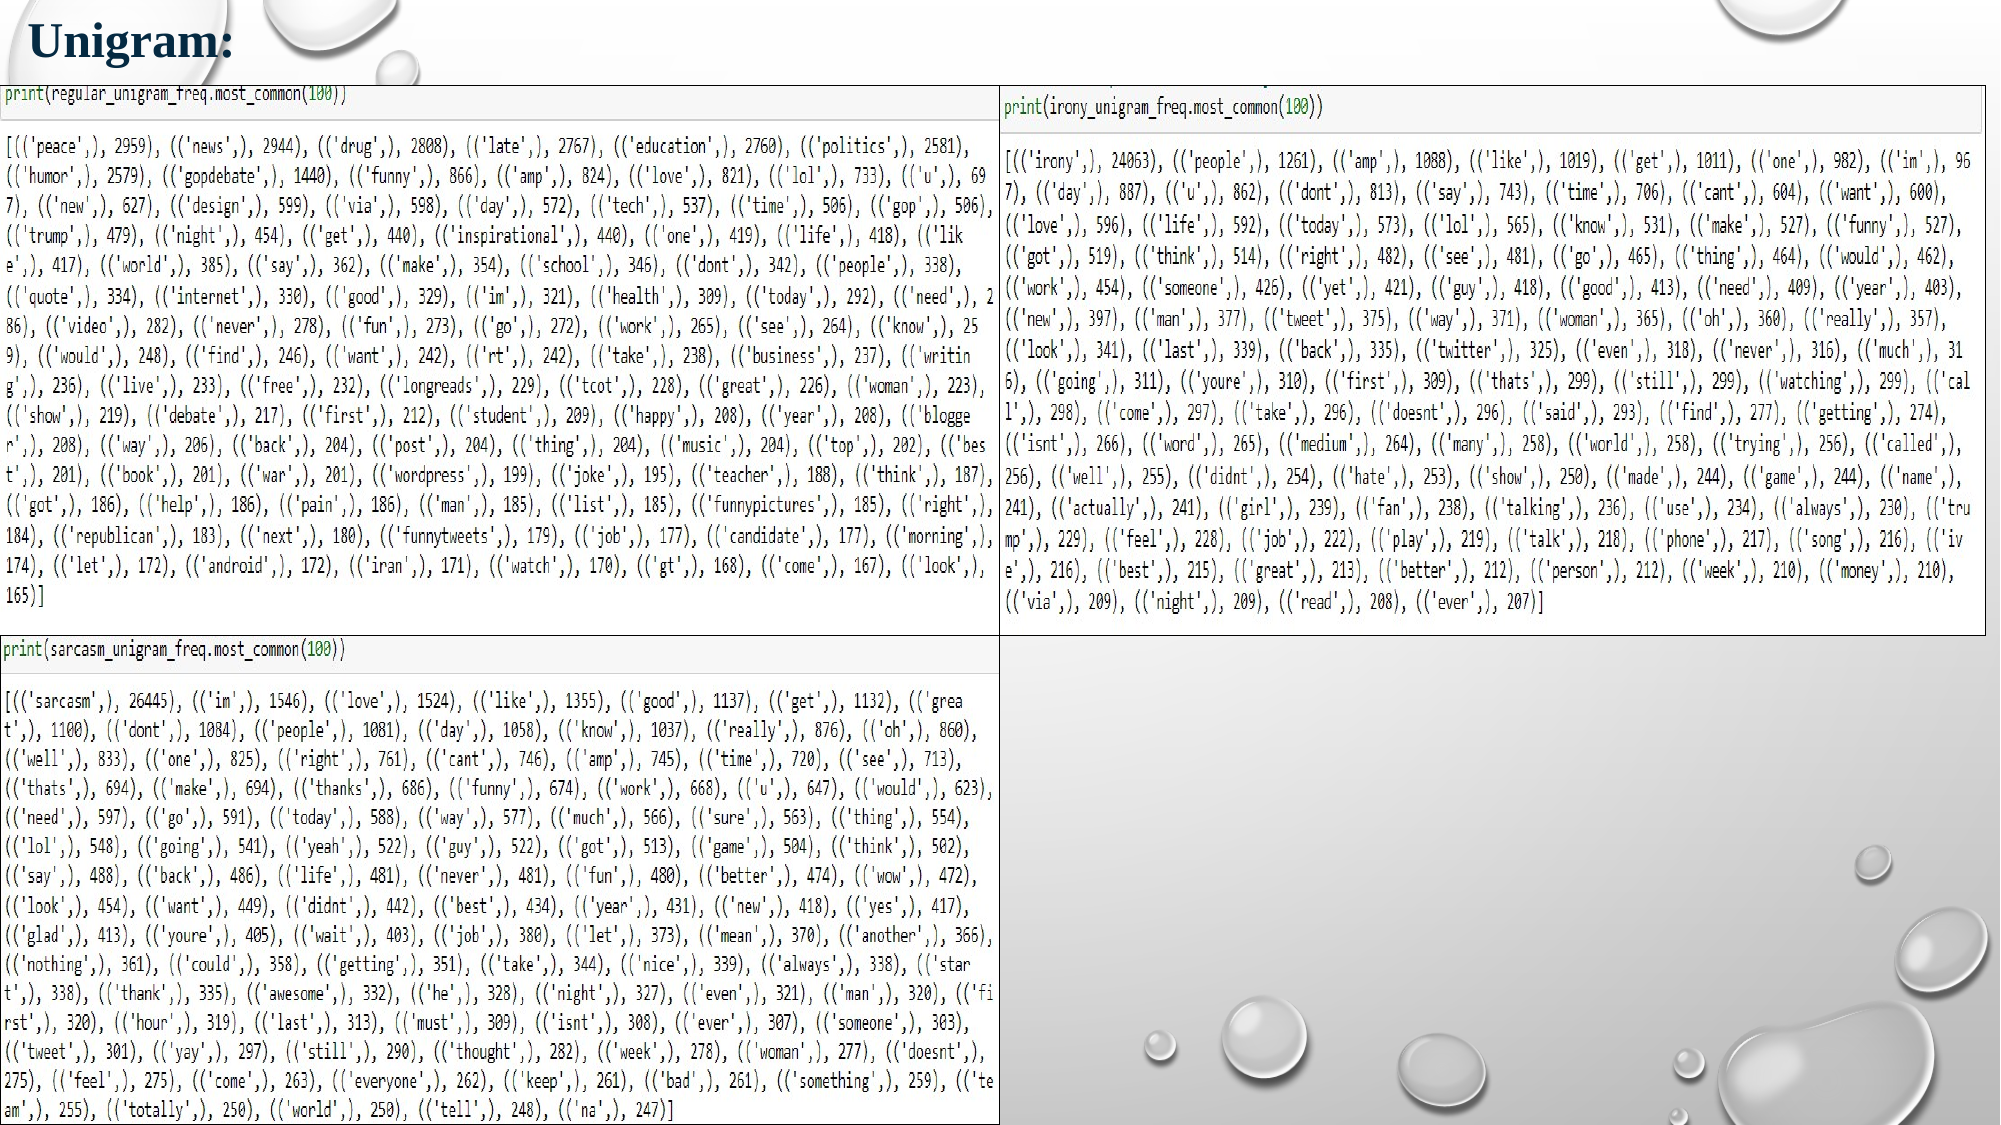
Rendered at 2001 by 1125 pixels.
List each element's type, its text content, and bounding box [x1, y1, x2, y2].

picture [0, 0, 2000, 1125]
text_box Unigram: [12, 0, 843, 75]
